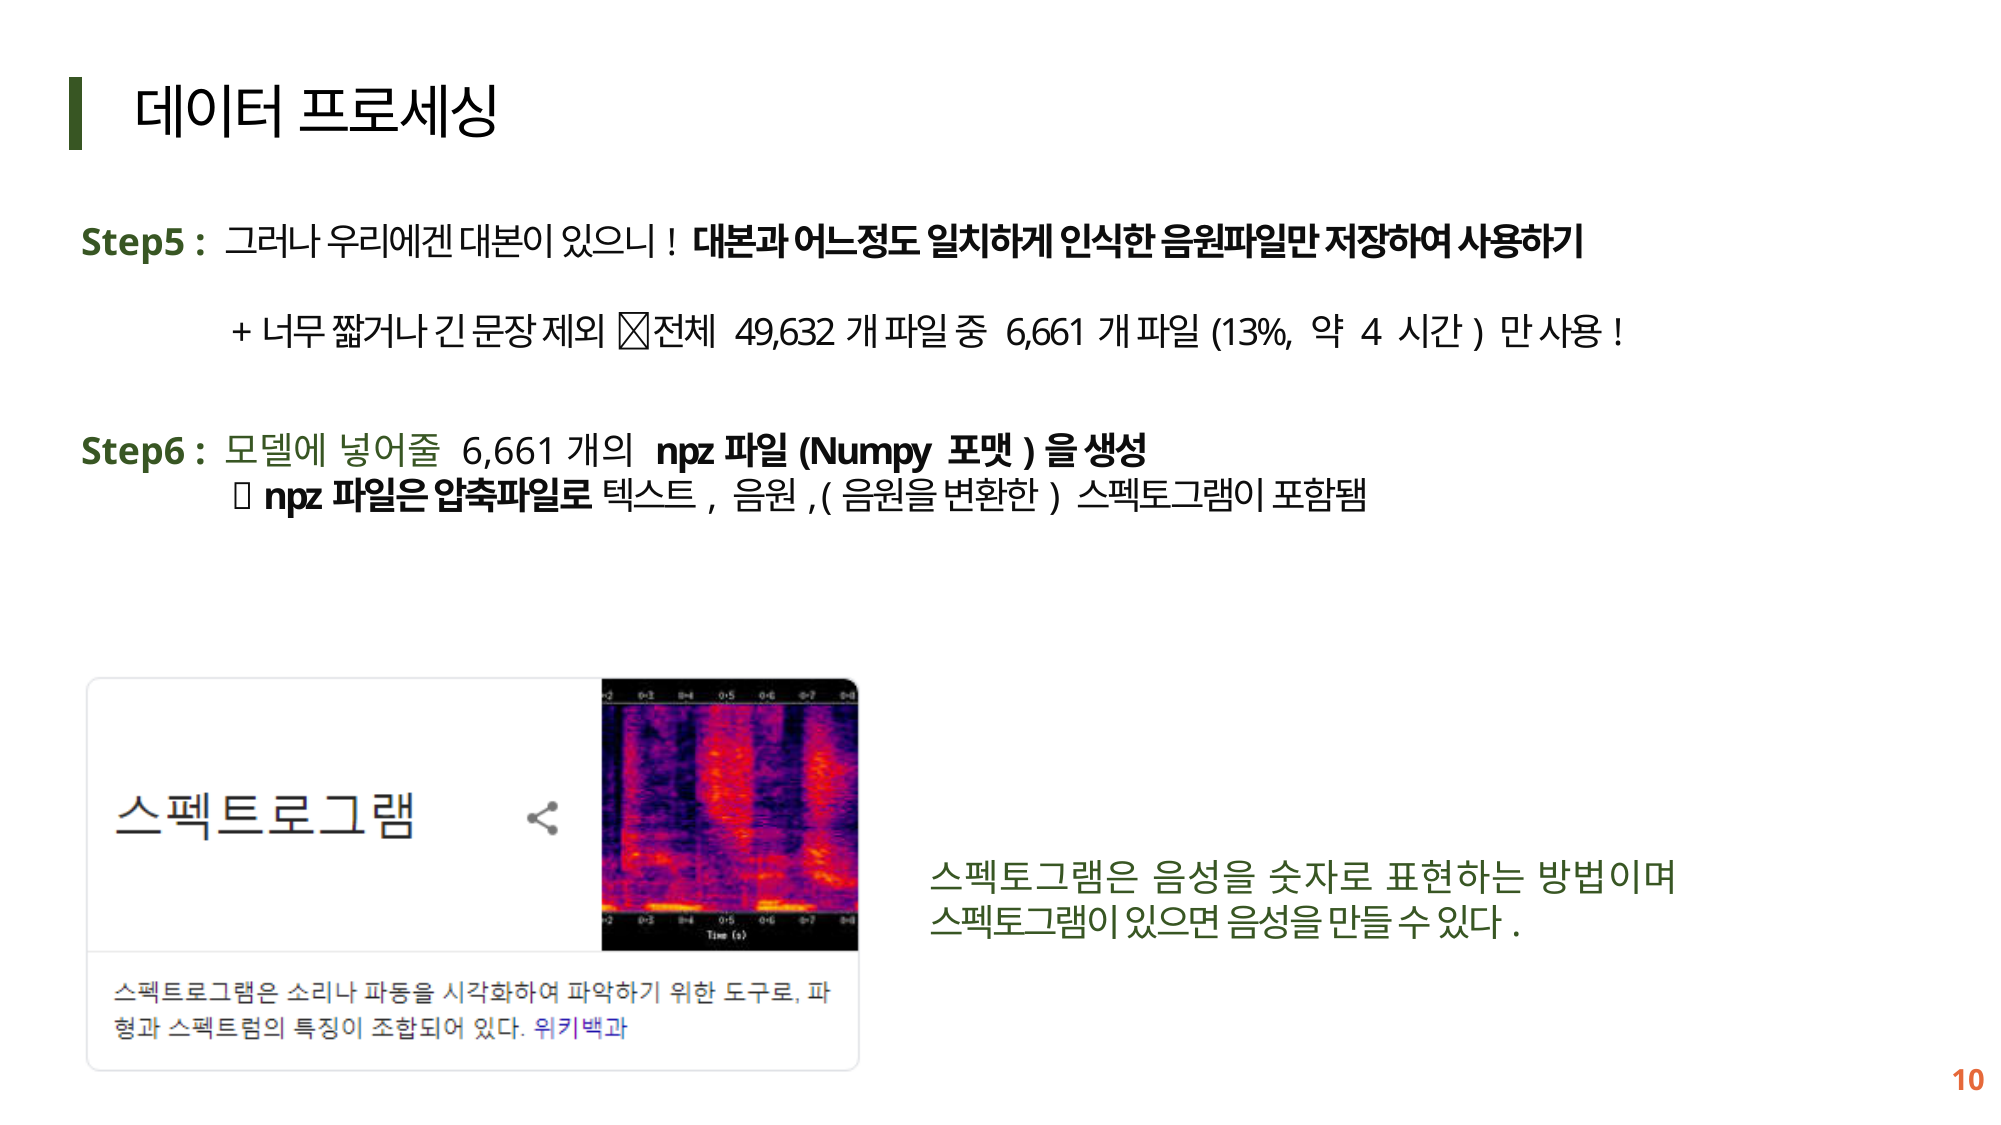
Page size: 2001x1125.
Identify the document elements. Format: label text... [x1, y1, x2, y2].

text_box Step6 : 모델에 넣어줄 6,661개의 npz파일(Numpy 포맷)을 생성  npz파일은 압축파일로 텍스트, 음원, (음원을 변환한) 스펙토그램이 포함됌 [66, 419, 1832, 525]
slide_number 10 [1550, 1051, 2000, 1112]
text_box Step5 : 그러나 우리에겐 대본이 있으니! 대본과 어느정도 일치하게 인식한 음원파일만 저장하여 사용하기 +너무 짧거나 긴 문장 제외 전체 49,632개 파일 중 6,661개 파일(13%, 약 4 시간) 만 사용! [66, 211, 1832, 361]
text_box 스펙토그램은 음성을 숫자로 표현하는 방법이며 스펙토그램이 있으면 음성을 만들 수 있다. [914, 846, 1690, 952]
picture [66, 652, 872, 1082]
text_box 데이터 프로세싱 [118, 68, 632, 153]
